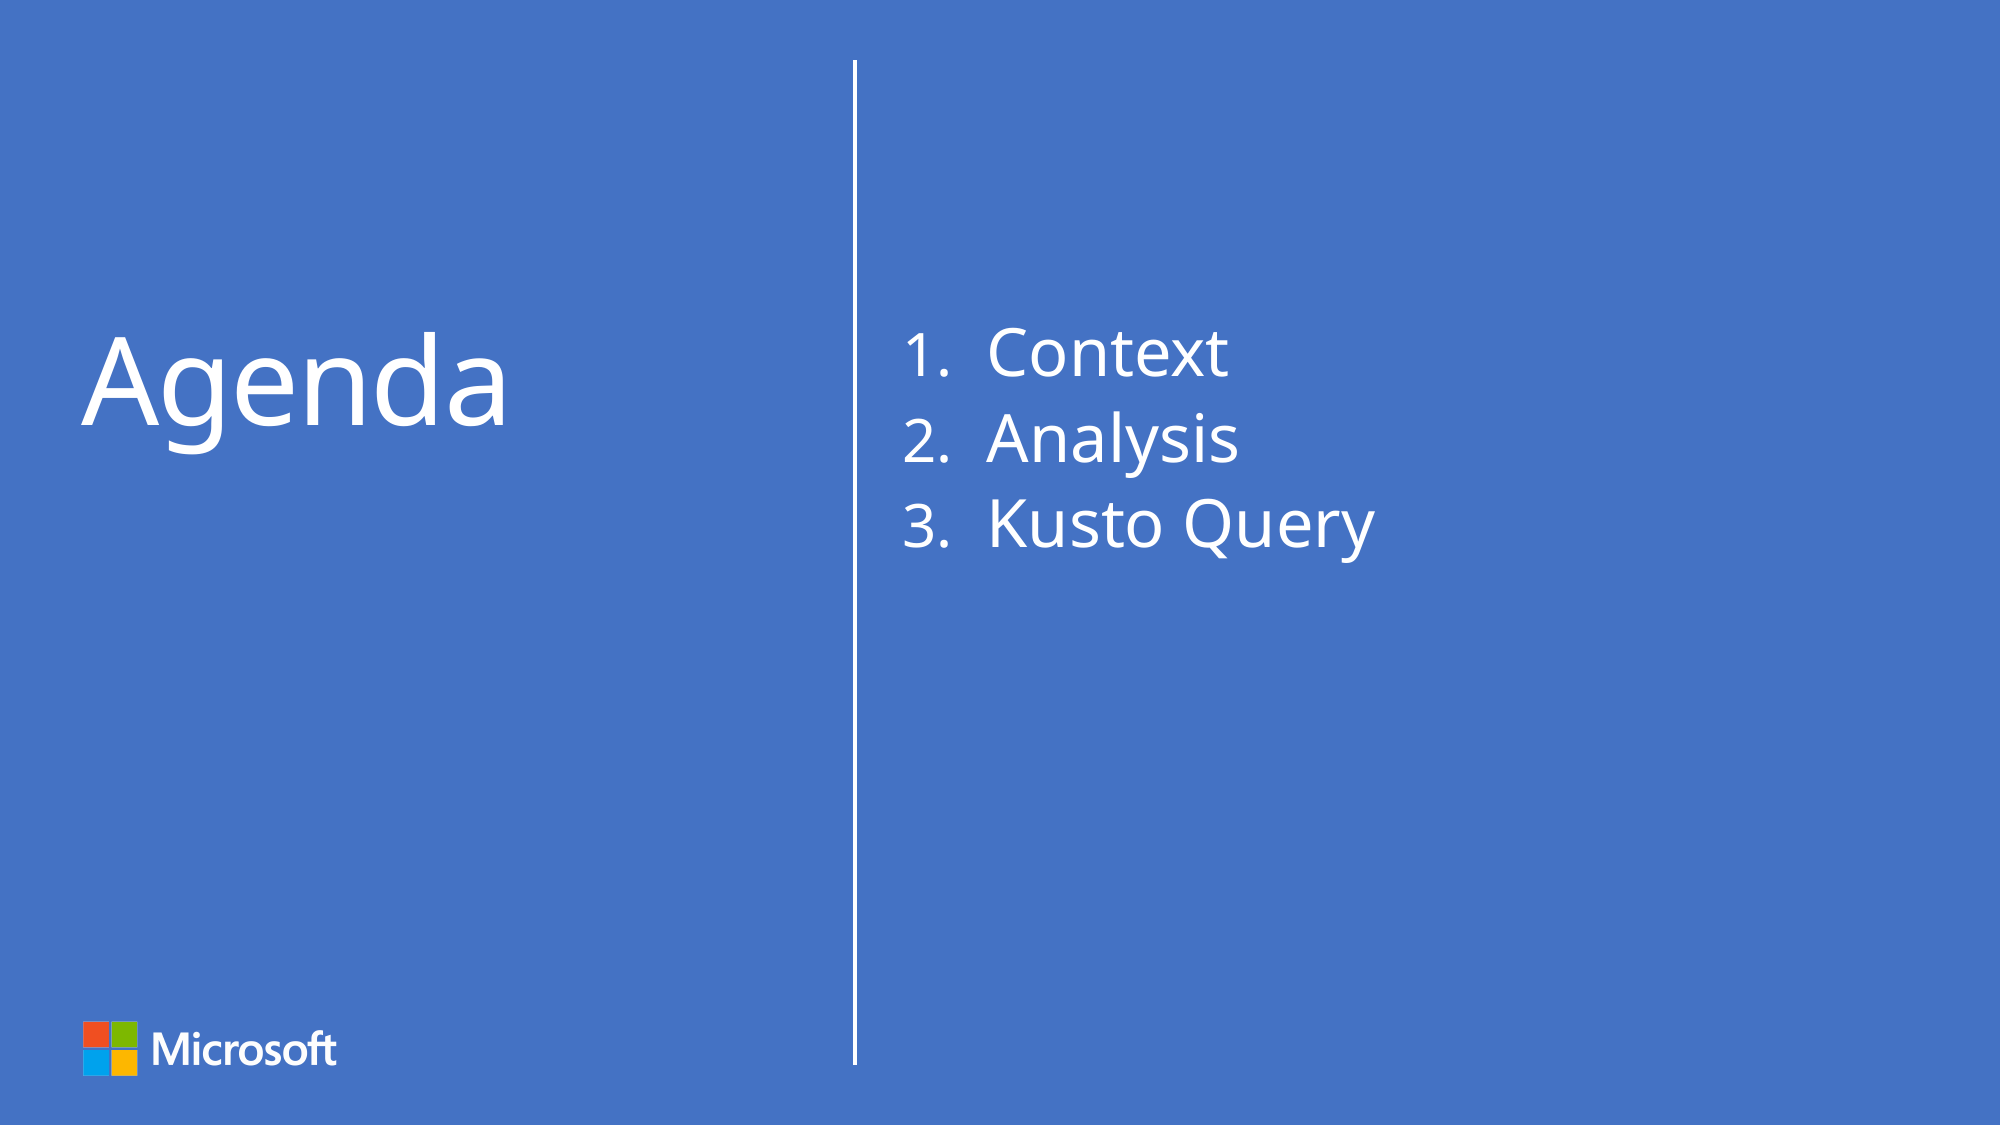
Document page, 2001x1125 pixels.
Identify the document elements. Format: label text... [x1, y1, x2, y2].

picture [48, 989, 371, 1108]
title Agenda [57, 304, 815, 485]
list Context Analysis Kusto Query [878, 304, 1865, 901]
